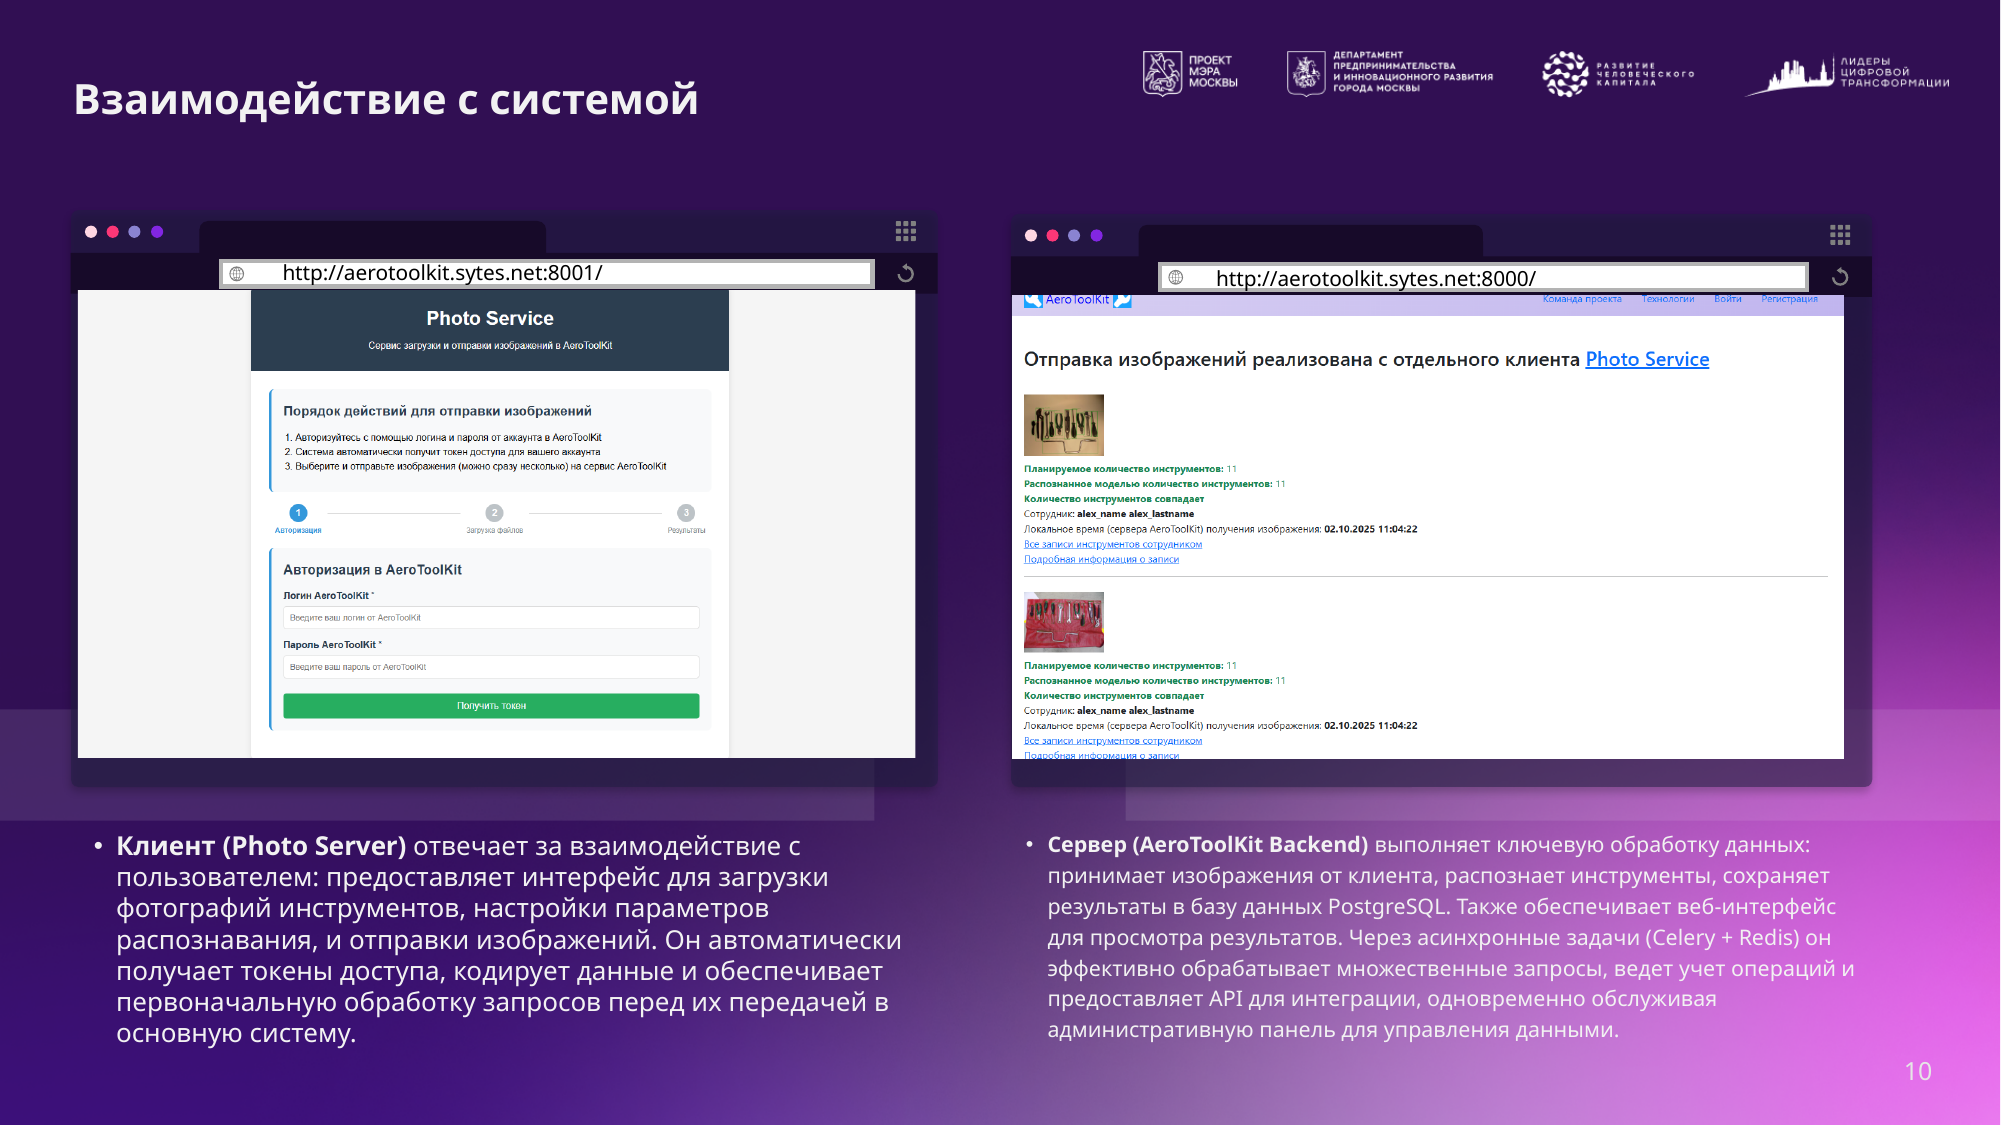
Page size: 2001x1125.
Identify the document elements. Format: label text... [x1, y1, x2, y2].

title Взаимодействие с системой [57, 69, 1676, 131]
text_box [1010, 213, 1873, 788]
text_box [70, 209, 939, 788]
picture [77, 290, 916, 758]
list Клиент (Photo Server) отвечает за взаимодействие с пользователем: предоставляет интерфейс для загрузки фотографий инструментов, настройки параметров распознавания, и отправки изображений. Он автоматически получает токены доступа, кодирует данные и обеспечивает первоначальную обработку запросов перед их передачей в основную систему. [78, 822, 938, 1056]
list Сервер (AeroToolKit Backend) выполняет ключевую обработку данных: принимает изображения от клиента, распознает инструменты, сохраняет результаты в базу данных PostgreSQL. Также обеспечивает веб-интерфейс для просмотра результатов. Через асинхронные задачи (Celery + Redis) он эффективно обрабатывает множественные запросы, ведет учет операций и предоставляет API для интеграции, одновременно обслуживая административную панель для управления данными. [1010, 818, 1872, 1056]
picture [0, 0, 2001, 1125]
picture [1012, 295, 1844, 759]
slide_number 10 [1872, 1042, 1964, 1103]
